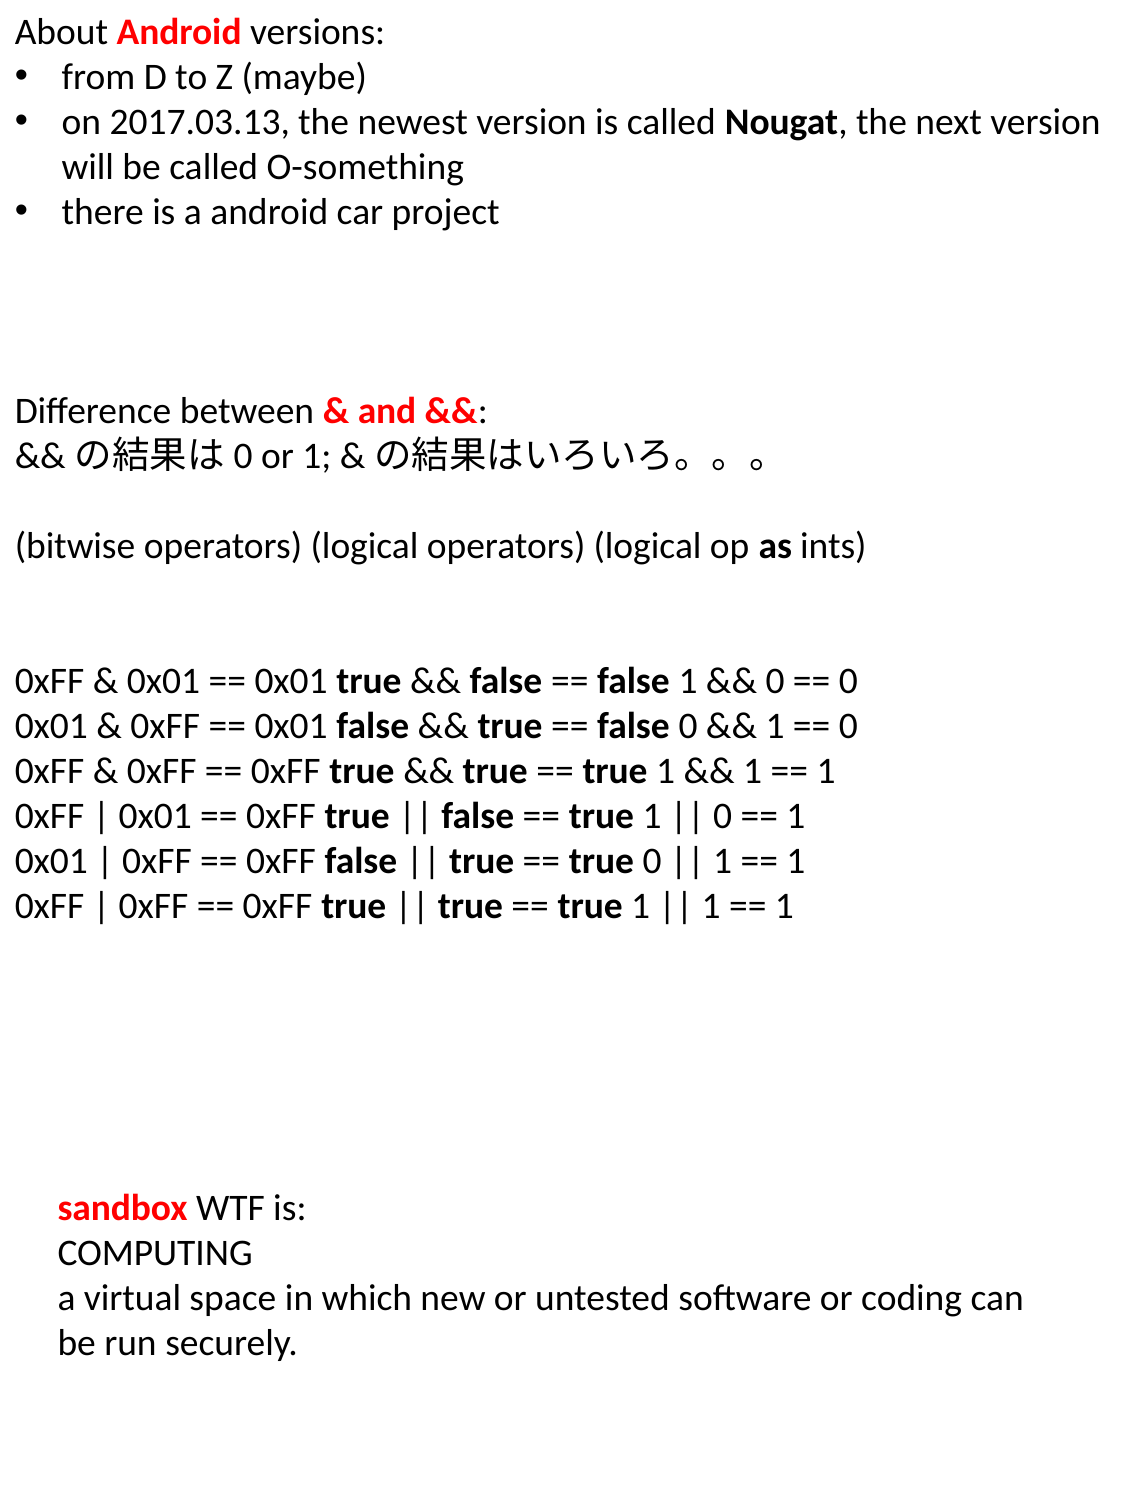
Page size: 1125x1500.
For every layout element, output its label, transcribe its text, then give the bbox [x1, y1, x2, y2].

text_box Difference between & and &&: &&の結果は0 or 1; &の結果はいろいろ。。。 (bitwise operators) (logical operators) (logical op as ints) 0xFF & 0x01 == 0x01 true && false == false 1 && 0 == 0 0x01 & 0xFF == 0x01 false && true == false 0 && 1 == 0 0xFF & 0xFF == 0xFF true && true == true 1 && 1 == 1 0xFF | 0x01 == 0xFF true || false == true 1 || 0 == 1 0x01 | 0xFF == 0xFF false || true == true 0 || 1 == 1 0xFF | 0xFF == 0xFF true || true == true 1 || 1 == 1 [0, 378, 1125, 934]
text_box sandbox WTF is: COMPUTING a virtual space in which new or untested software or coding can be run securely. [42, 1175, 1059, 1370]
text_box About Android versions: from D to Z (maybe) on 2017.03.13, the newest version is called Nougat, the next version will be called O-something there is a android car project [0, 0, 1125, 240]
